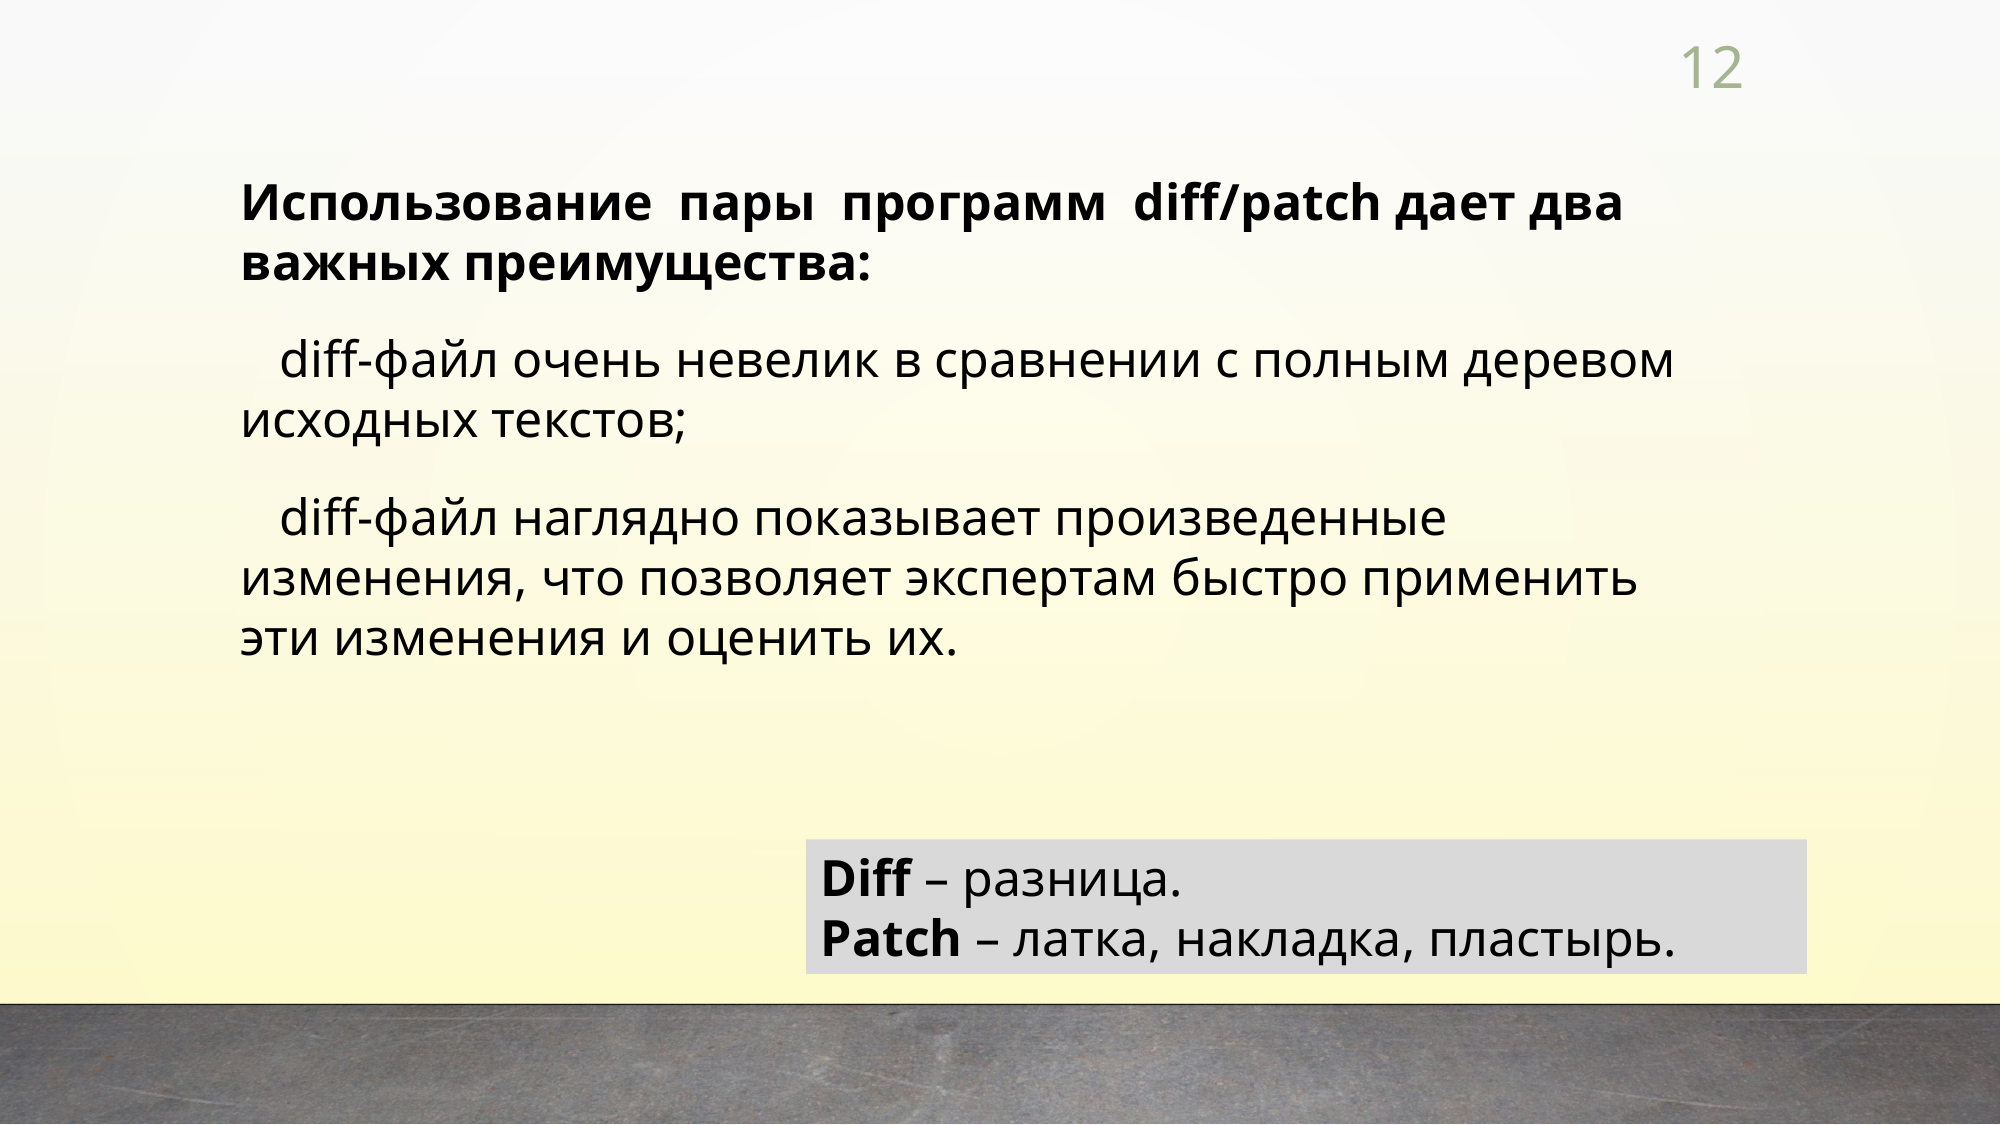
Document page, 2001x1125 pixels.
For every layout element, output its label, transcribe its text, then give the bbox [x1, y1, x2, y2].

slide_number 12 [1626, 22, 1760, 106]
text_box Diff – разница. Patch – латка, накладка, пластырь. [806, 839, 1807, 974]
text_box Использование пары программ diff/patch дает два важных преимущества:  diff-файл очень невелик в сравнении с полным деревом исходных текстов;  diff-файл наглядно показывает произведенные изменения, что позволяет экспертам быстро применить эти изменения и оценить их. [225, 162, 1712, 673]
picture [0, 1004, 2000, 1124]
